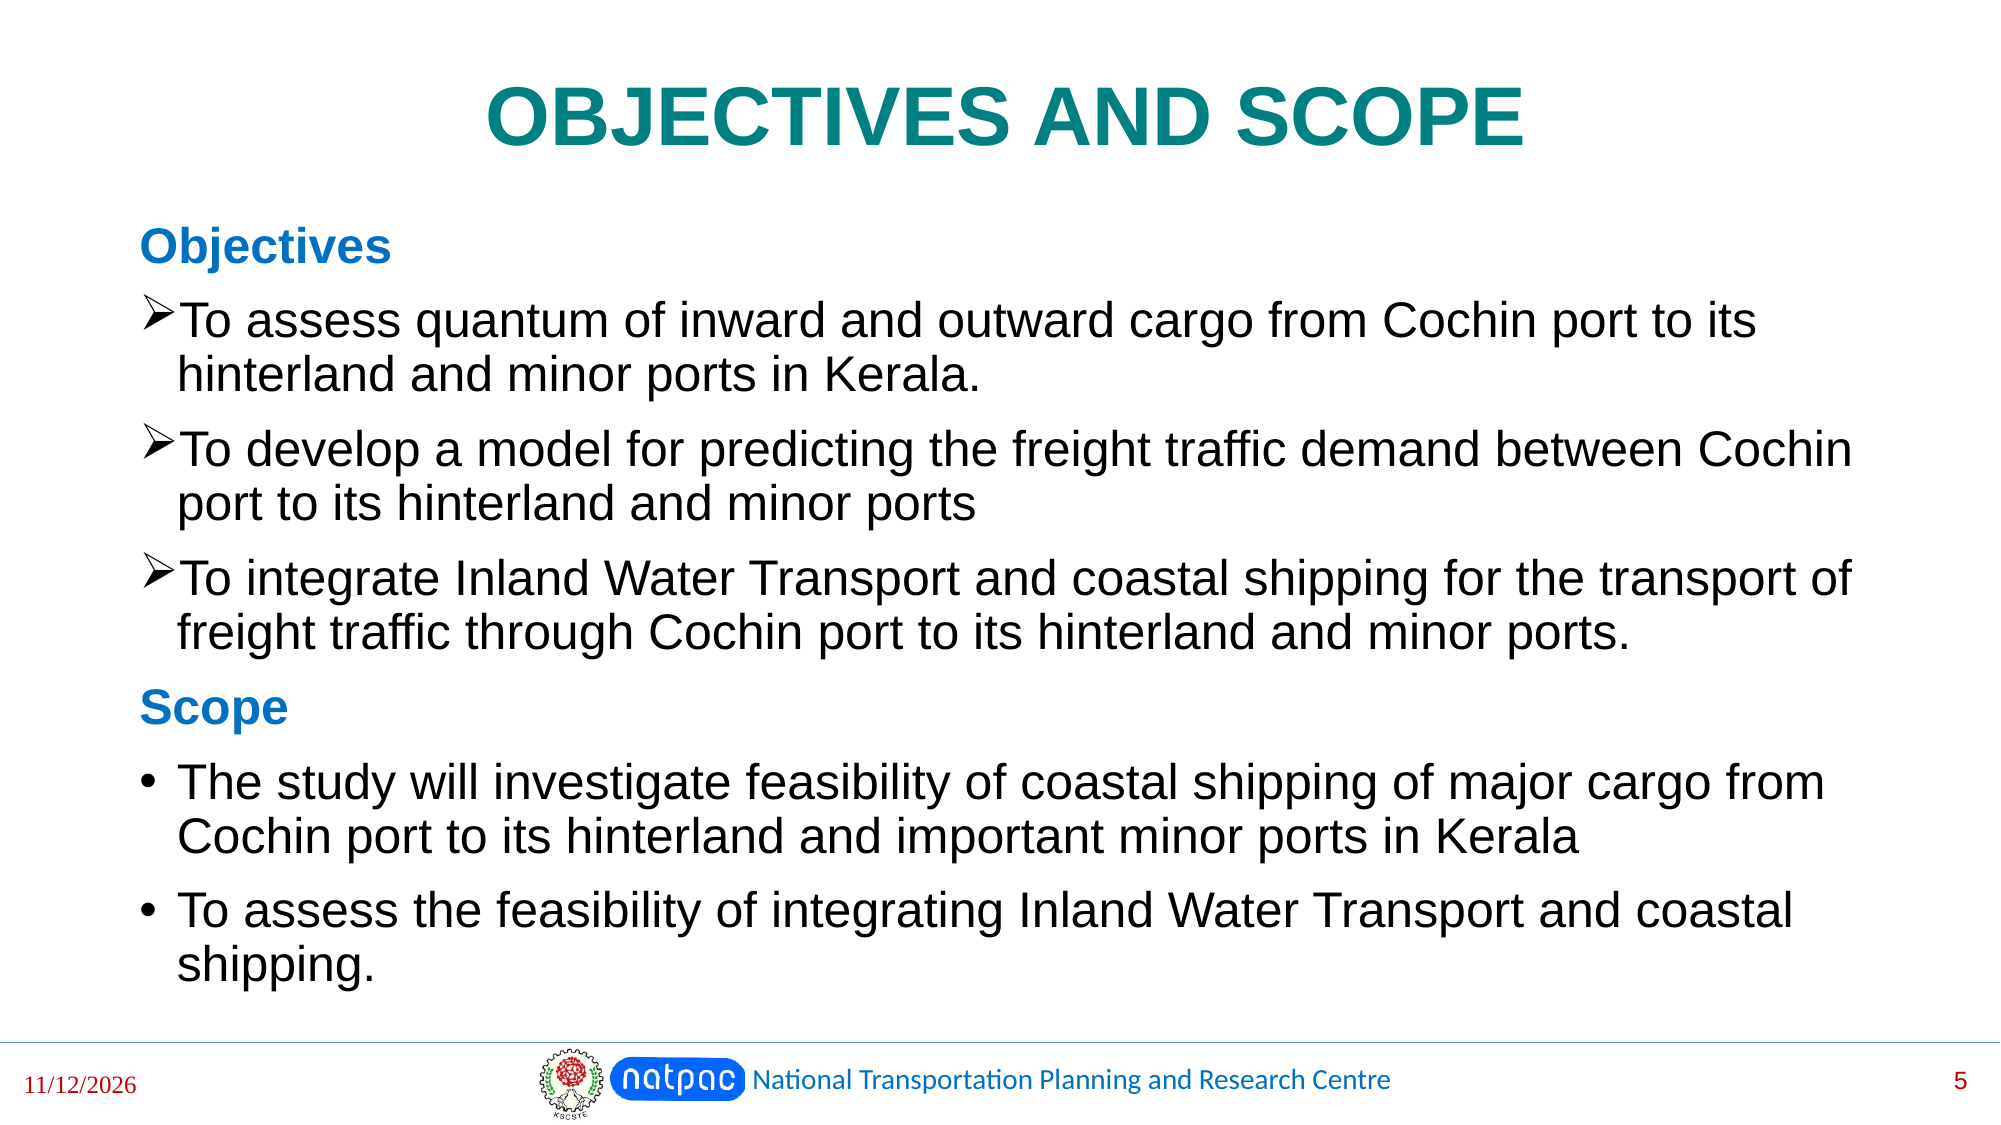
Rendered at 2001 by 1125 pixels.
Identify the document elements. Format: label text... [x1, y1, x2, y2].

footer National Transportation Planning and Research Centre [737, 1052, 1625, 1113]
list Objectives To assess quantum of inward and outward cargo from Cochin port to its hinterland and minor ports in Kerala. To develop a model for predicting the freight traffic demand between Cochin port to its hinterland and minor ports To integrate Inland Water Transport and coastal shipping for the transport of freight traffic through Cochin port to its hinterland and minor ports. Scope The study will investigate feasibility of coastal shipping of major cargo from Cochin port to its hinterland and important minor ports in Kerala To assess the feasibility of integrating Inland Water Transport and coastal shipping. [124, 212, 1911, 1021]
text_box [249, 1021, 1751, 1125]
title OBJECTIVES AND SCOPE [50, 37, 1963, 200]
